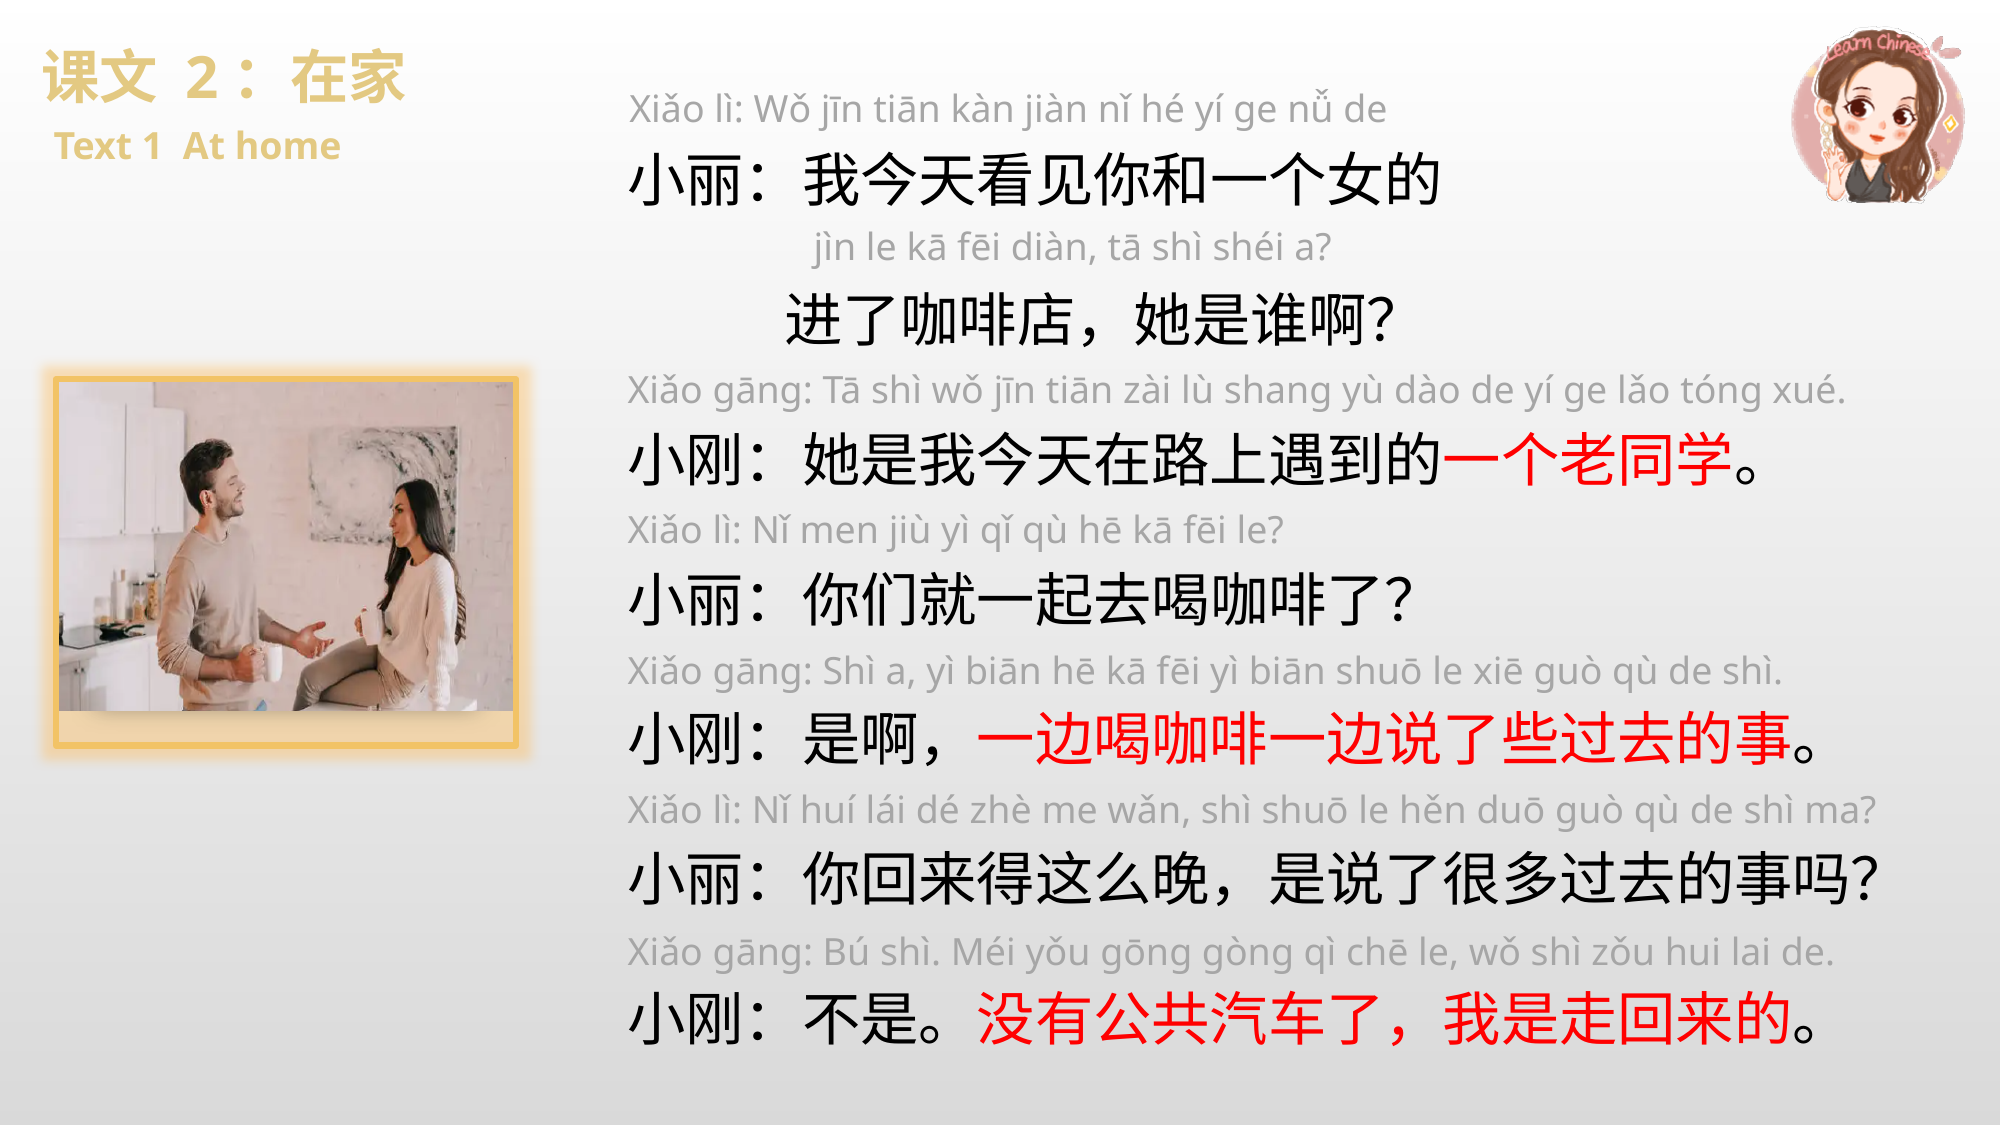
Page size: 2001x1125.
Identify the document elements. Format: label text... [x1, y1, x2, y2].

text_box Xiǎo lì: Wǒ jīn tiān kàn jiàn nǐ hé yí ge nǚ de [614, 77, 1758, 138]
text_box Xiǎo gāng: Shì a, yì biān hē kā fēi yì biān shuō le xiē guò qù de shì. [612, 640, 2000, 700]
text_box Xiǎo lì: Nǐ huí lái dé zhè me wǎn, shì shuō le hěn duō guò qù de shì ma? [612, 778, 2000, 839]
text_box Xiǎo lì: Nǐ men jiù yì qǐ qù hē kā fēi le? [612, 498, 1988, 558]
text_box 小丽：我今天看见你和一个女的 进了咖啡店，她是谁啊？ 小刚：她是我今天在路上遇到的一个老同学。 小丽：你们就一起去喝咖啡了？ 小刚：是啊，一边喝咖啡一边说了些过去的事。 小丽：你回来得这么晚，是说了很多过去的事吗？ 小刚：不是。没有公共汽车了，我是走回来的。 [612, 700, 2000, 778]
text_box 小丽：我今天看见你和一个女的 进了咖啡店，她是谁啊？ 小刚：她是我今天在路上遇到的一个老同学。 小丽：你们就一起去喝咖啡了？ 小刚：是啊，一边喝咖啡一边说了些过去的事。 小丽：你回来得这么晚，是说了很多过去的事吗？ 小刚：不是。没有公共汽车了，我是走回来的。 [612, 981, 2000, 1060]
picture [59, 382, 513, 743]
text_box jìn le kā fēi diàn, tā shì shéi a? [798, 215, 1643, 276]
text_box Xiǎo gāng: Bú shì. Méi yǒu gōng gòng qì chē le, wǒ shì zǒu hui lai de. [612, 920, 2000, 981]
text_box Xiǎo gāng: Tā shì wǒ jīn tiān zài lù shang yù dào de yí ge lǎo tóng xué. [612, 358, 1988, 418]
text_box 小丽：我今天看见你和一个女的 进了咖啡店，她是谁啊？ 小刚：她是我今天在路上遇到的一个老同学。 小丽：你们就一起去喝咖啡了？ 小刚：是啊，一边喝咖啡一边说了些过去的事。 小丽：你回来得这么晚，是说了很多过去的事吗？ 小刚：不是。没有公共汽车了，我是走回来的。 [612, 839, 2000, 920]
text_box Text 1 At home [38, 115, 612, 175]
text_box 课文 2：在家 [26, 33, 1175, 118]
picture [1758, 2, 1998, 243]
text_box 小丽：我今天看见你和一个女的 进了咖啡店，她是谁啊？ 小刚：她是我今天在路上遇到的一个老同学。 小丽：你们就一起去喝咖啡了？ 小刚：是啊，一边喝咖啡一边说了些过去的事。 小丽：你回来得这么晚，是说了很多过去的事吗？ 小刚：不是。没有公共汽车了，我是走回来的。 [612, 65, 2000, 640]
